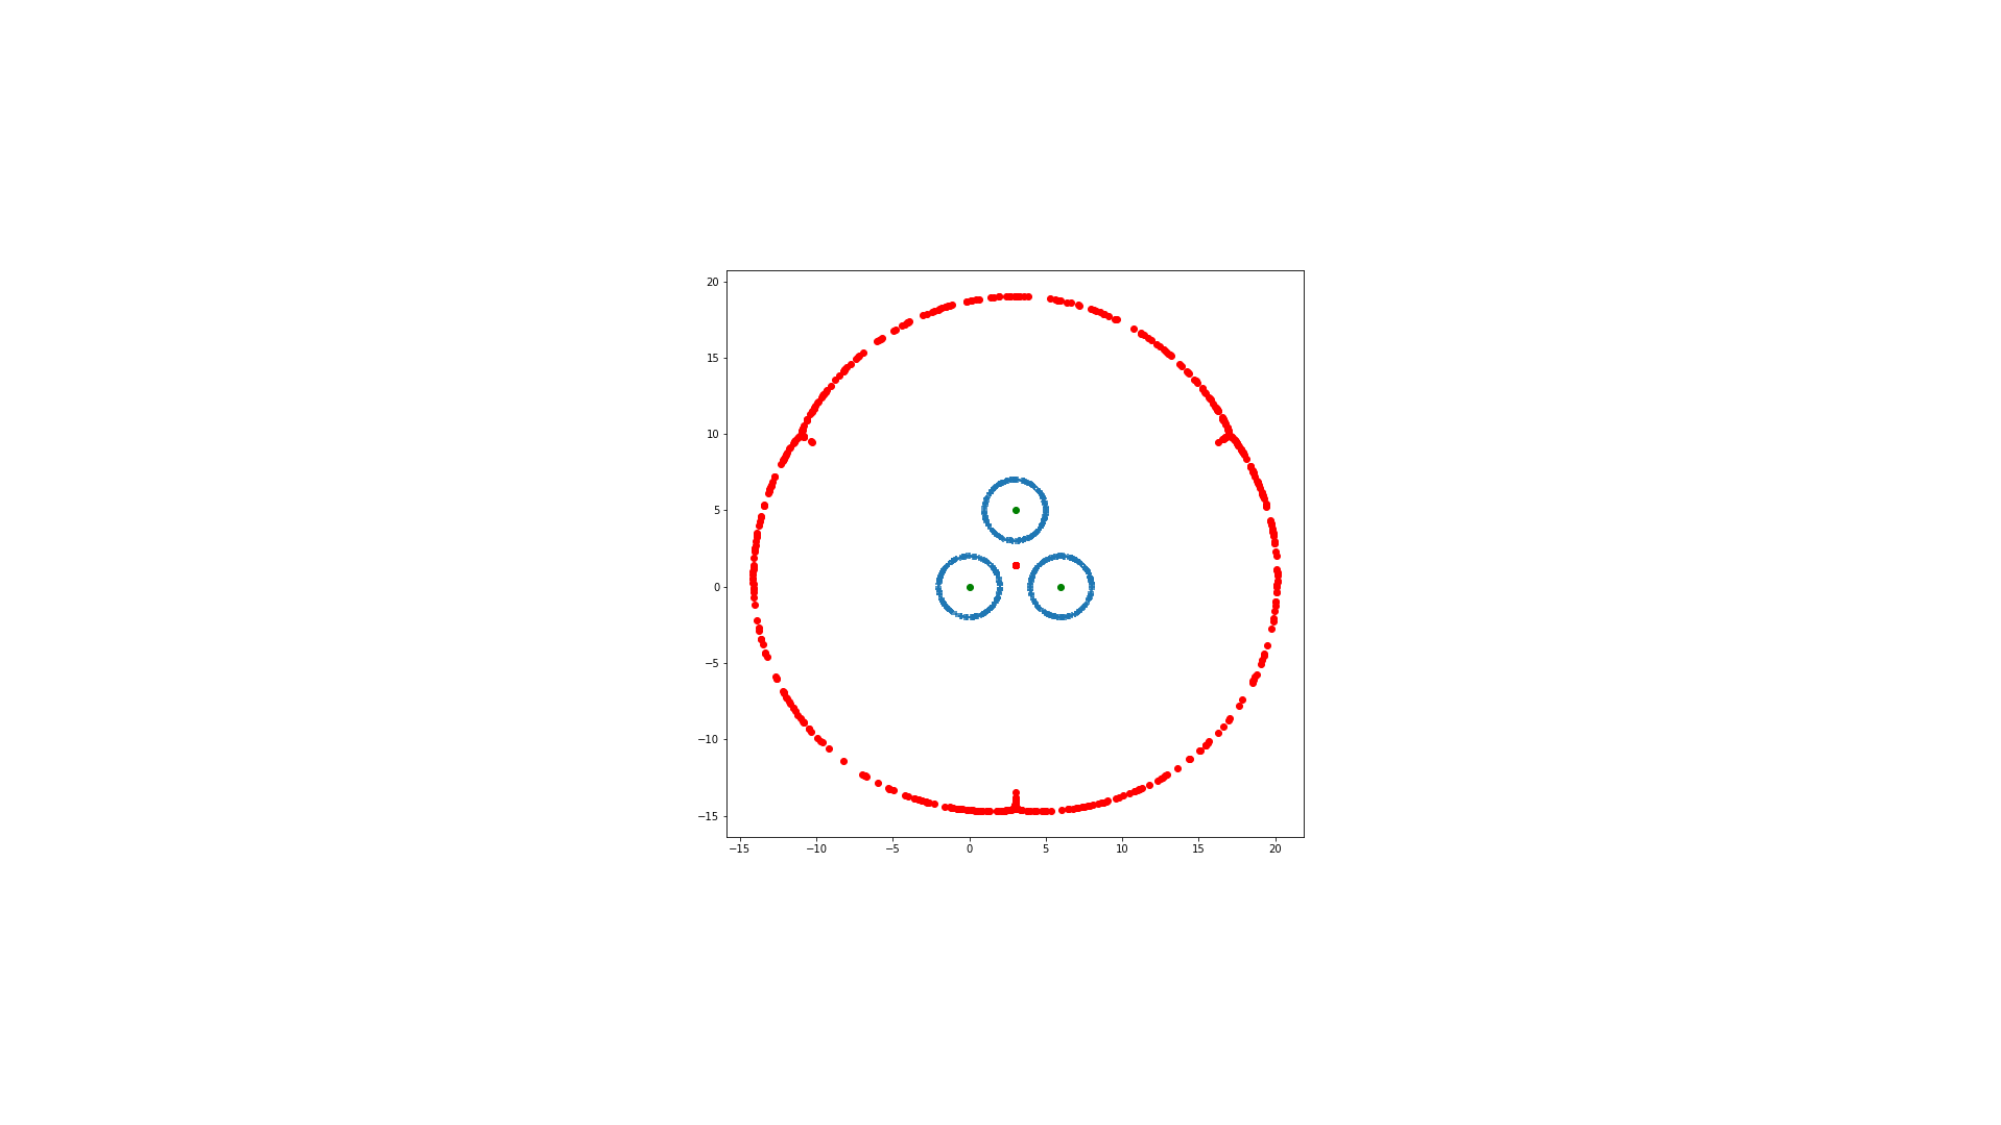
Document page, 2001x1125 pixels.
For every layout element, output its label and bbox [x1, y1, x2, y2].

picture [690, 263, 1310, 862]
